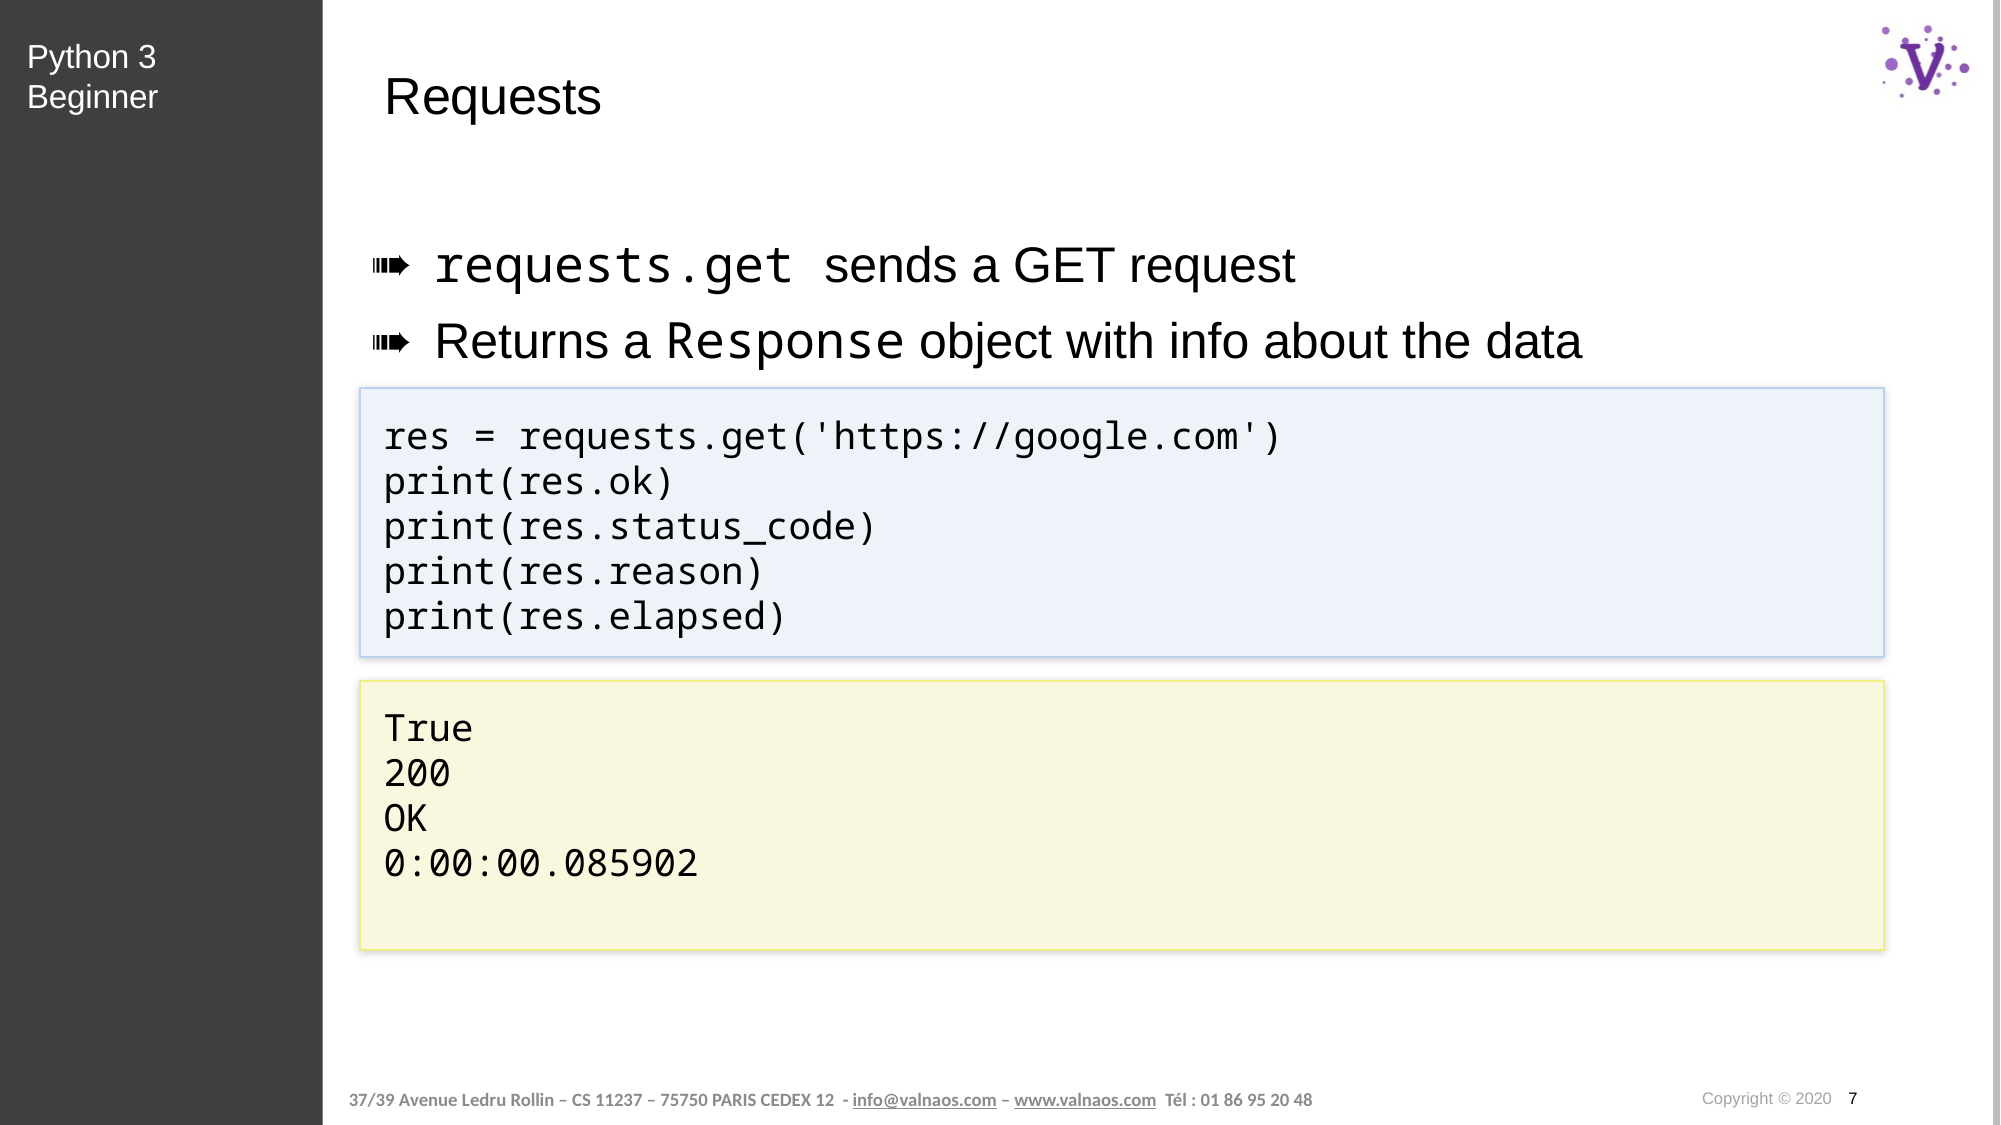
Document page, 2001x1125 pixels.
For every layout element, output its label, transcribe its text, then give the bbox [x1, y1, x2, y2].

slide_number Copyright © 2020 7 [1700, 1087, 1959, 1125]
title Requests [128, 62, 1872, 232]
picture [1871, 18, 1979, 106]
text_box requests.get sends a GET request Returns a Response object with info about the data [98, 232, 1872, 370]
text_box True 200 OK 0:00:00.085902 [359, 680, 1884, 950]
text_box res = requests.get('https://google.com') print(res.ok) print(res.status_code) print(res.reason) print(res.elapsed) [359, 388, 1884, 658]
text_box Python 3 Beginner [24, 35, 297, 116]
